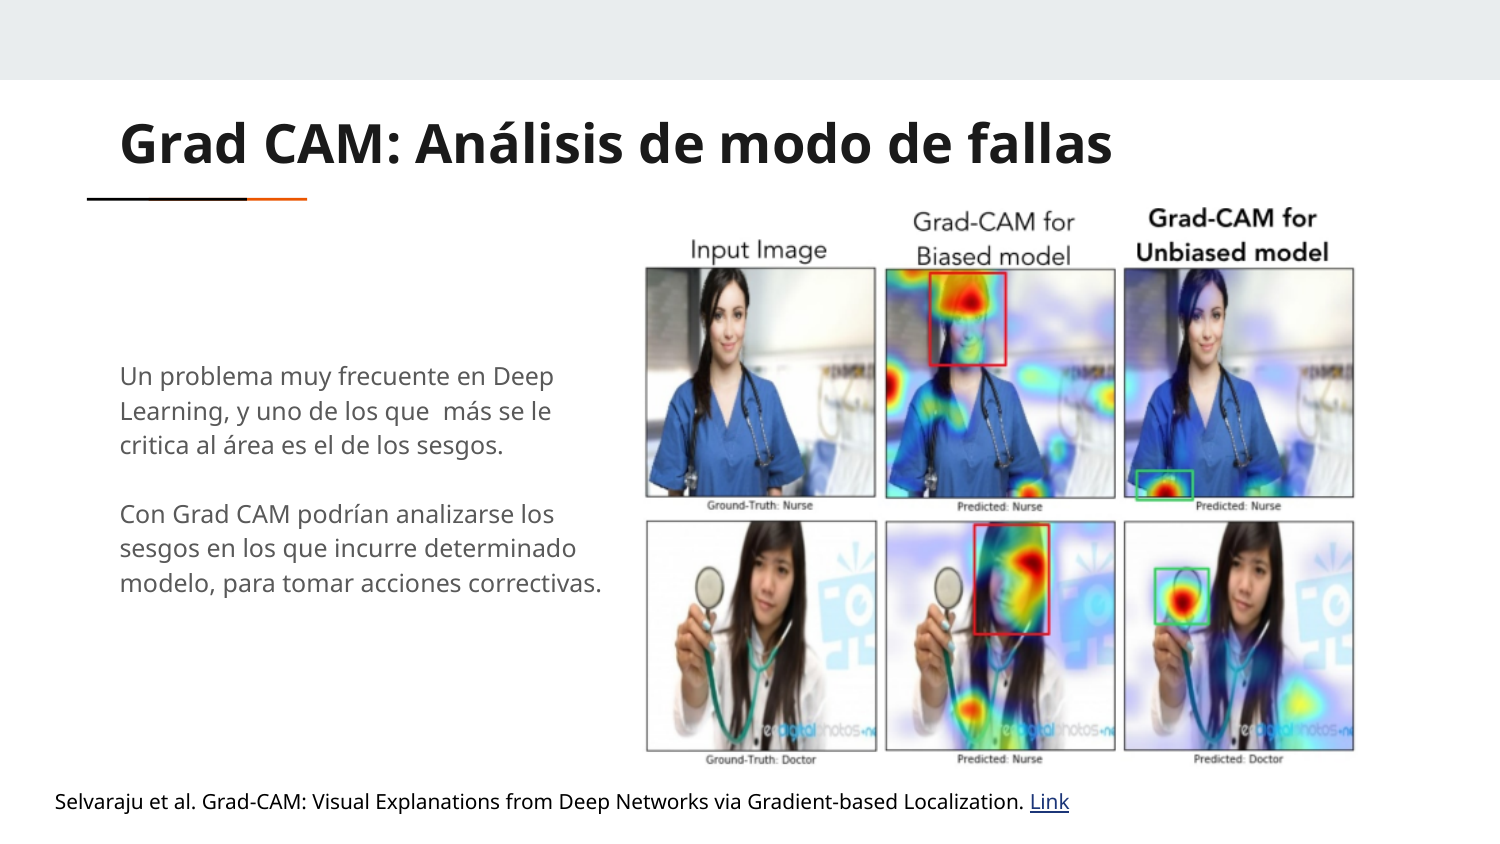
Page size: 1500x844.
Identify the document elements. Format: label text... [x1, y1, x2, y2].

text_box Selvaraju et al. Grad-CAM: Visual Explanations from Deep Networks via Gradient-based Localization. Link [40, 774, 1437, 832]
list Un problema muy frecuente en Deep Learning, y uno de los que más se le critica al área es el de los sesgos. Con Grad CAM podrían analizarse los sesgos en los que incurre determinado modelo, para tomar acciones correctivas. [119, 341, 605, 712]
picture [629, 206, 1358, 775]
title Grad CAM: Análisis de modo de fallas [119, 94, 1381, 183]
